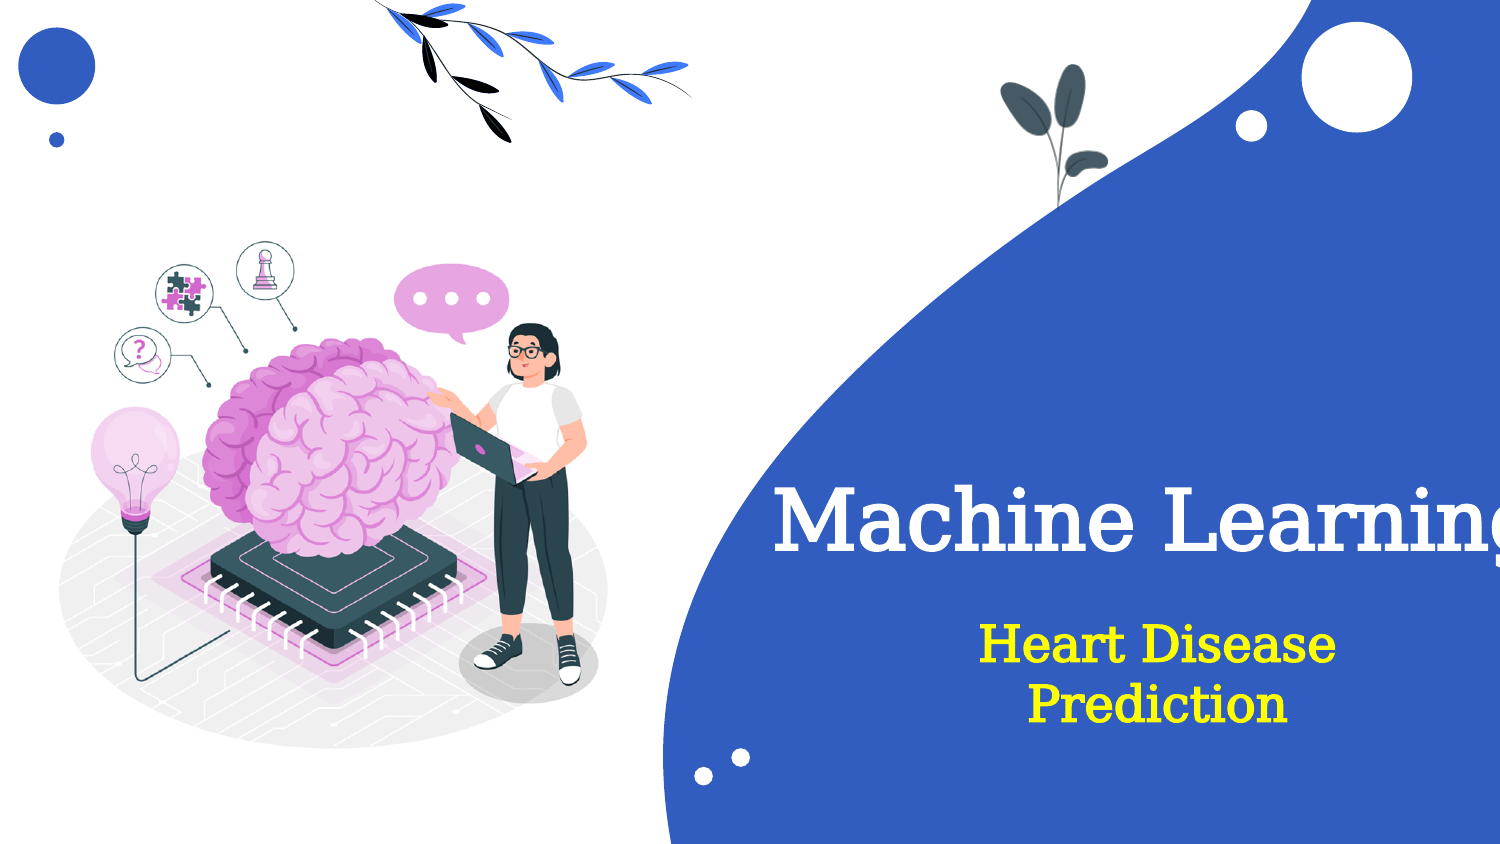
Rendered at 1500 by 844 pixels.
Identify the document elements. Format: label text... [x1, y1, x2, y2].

text_box [694, 766, 713, 786]
text_box [1235, 110, 1268, 142]
text_box [731, 748, 751, 767]
text_box [1301, 21, 1413, 133]
picture [1000, 63, 1109, 212]
text_box Machine Learning [749, 433, 1500, 581]
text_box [446, 0, 591, 242]
picture [53, 206, 615, 767]
text_box Heart Disease Prediction [863, 603, 1452, 739]
